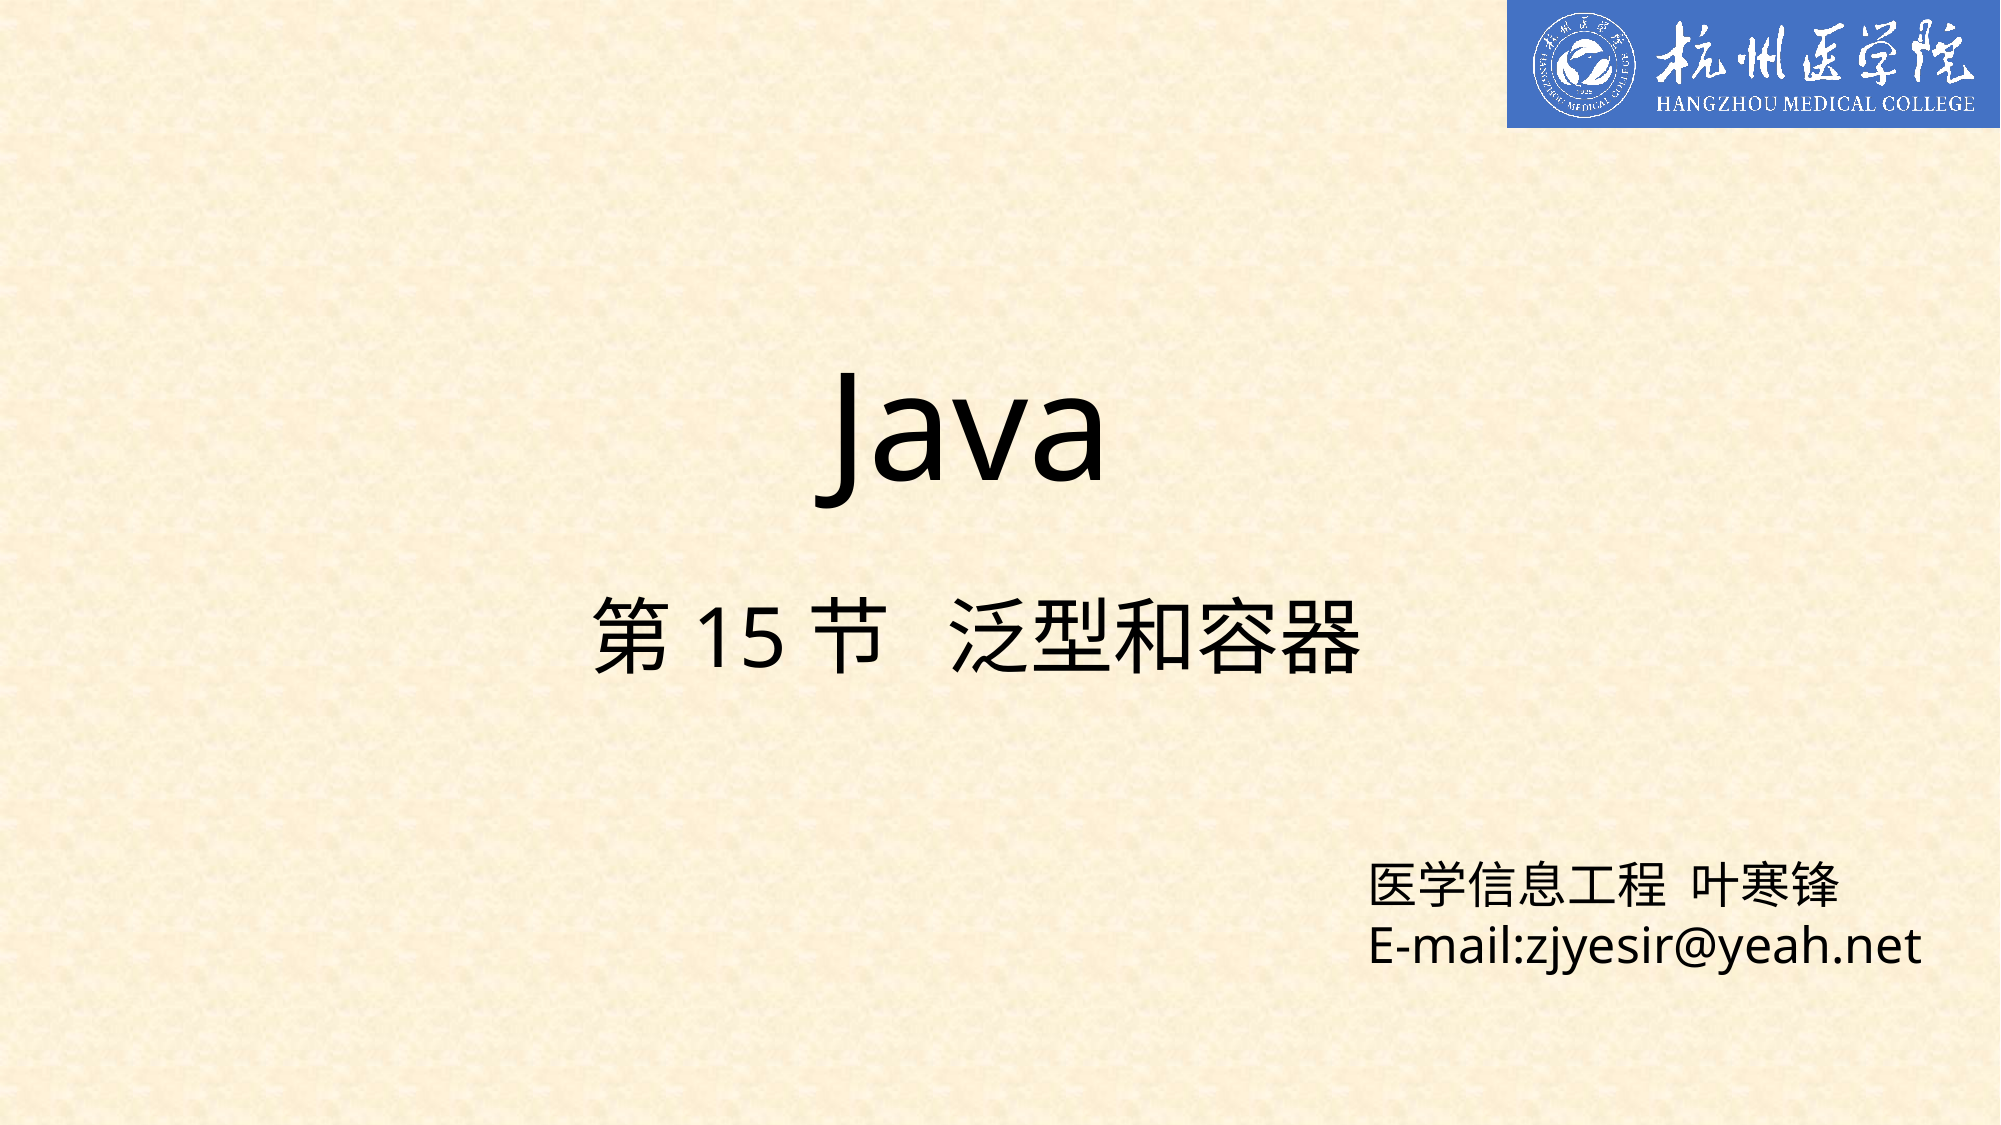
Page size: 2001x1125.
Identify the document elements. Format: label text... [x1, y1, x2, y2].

text_box 医学信息工程 叶寒锋 E-mail:zjyesir@yeah.net [1353, 845, 2000, 1041]
picture [0, 0, 2001, 1125]
text_box Java [333, 322, 1607, 518]
text_box 第15节 泛型和容器 [278, 577, 1674, 692]
